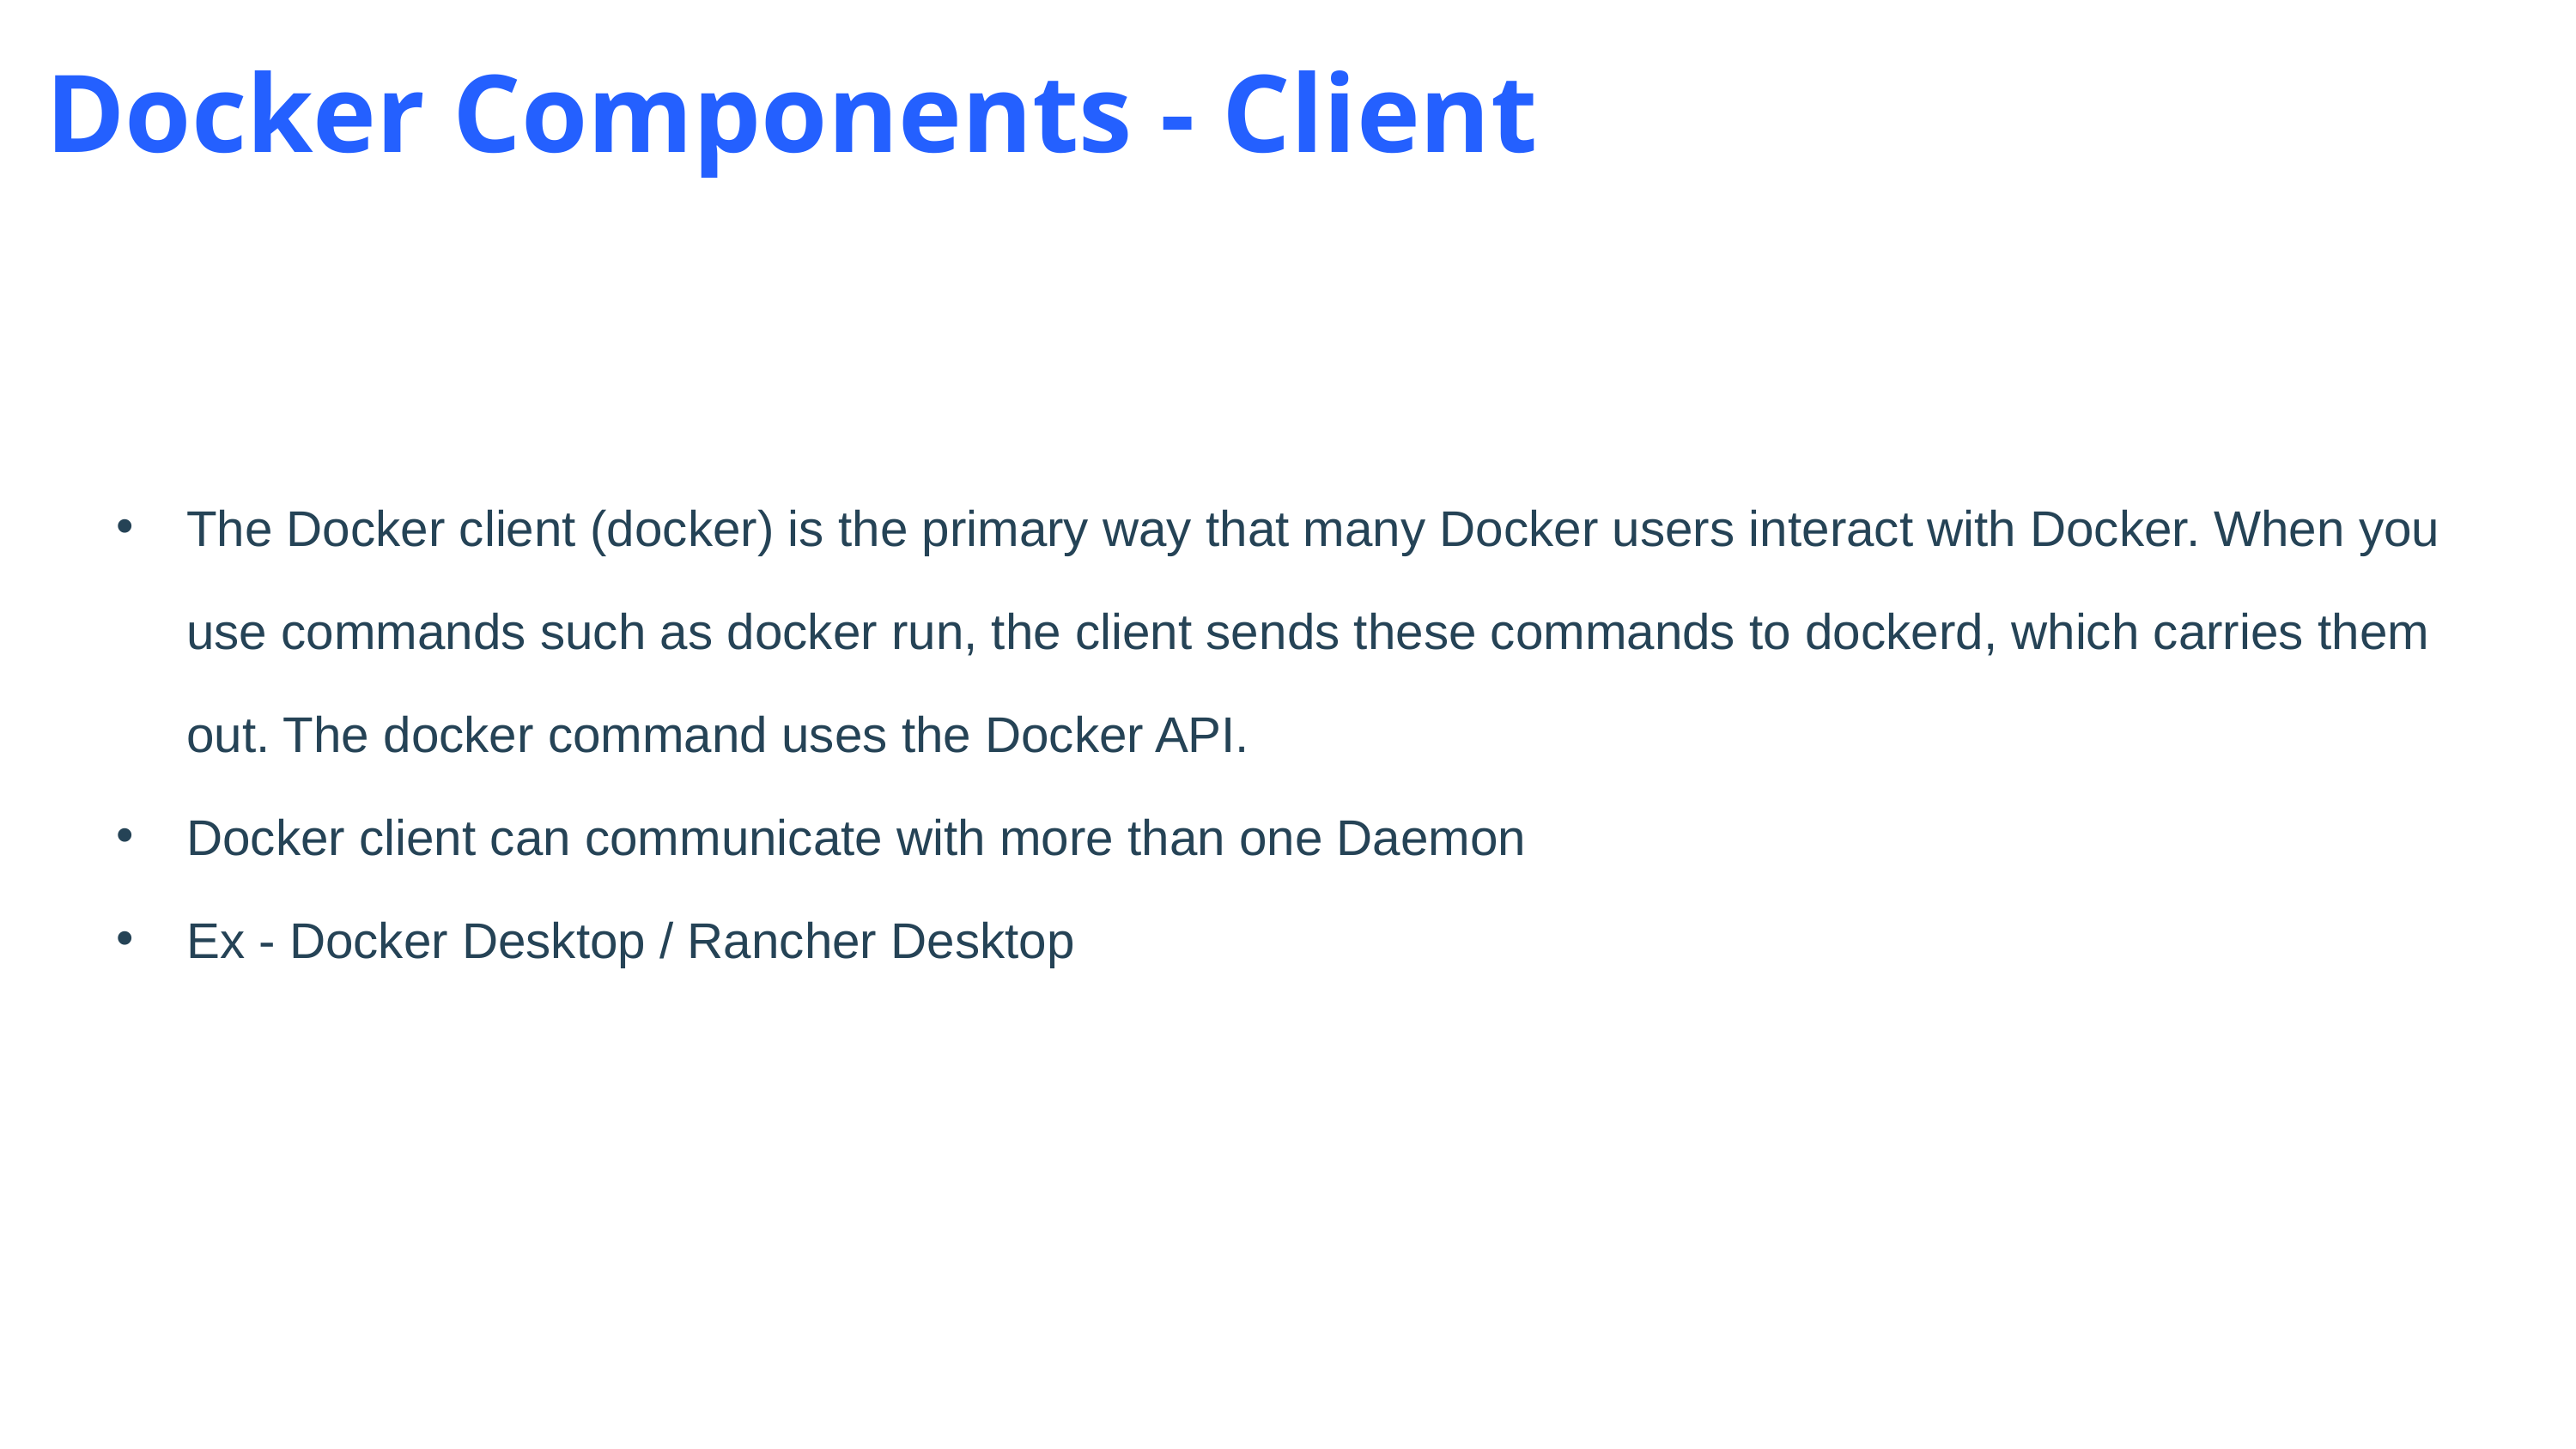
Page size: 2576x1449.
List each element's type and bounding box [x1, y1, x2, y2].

text_box [46, 478, 2508, 973]
text_box [45, 30, 2043, 202]
